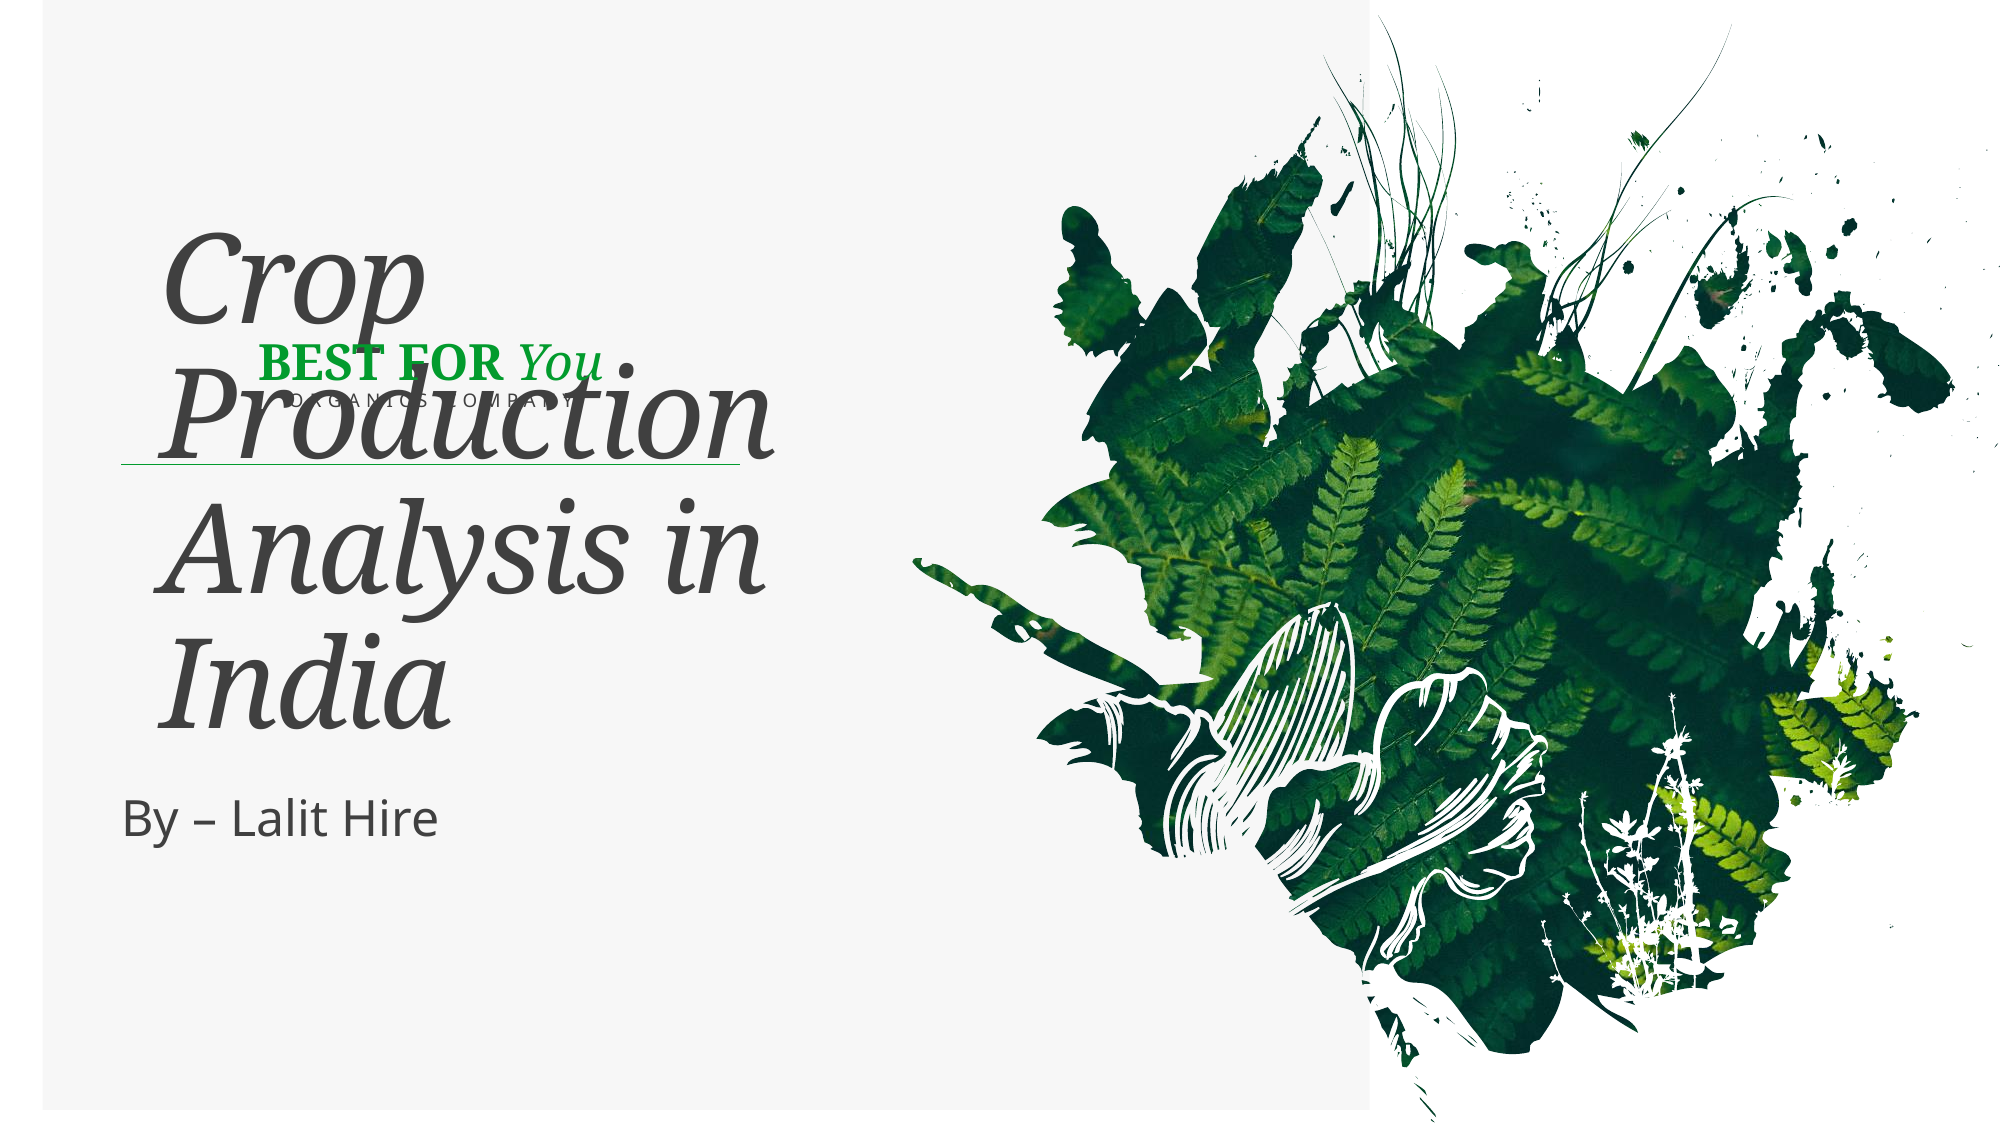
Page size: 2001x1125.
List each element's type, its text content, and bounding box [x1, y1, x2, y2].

title Crop Production Analysis in India [42, 0, 1370, 1110]
text_box BEST FOR You ORGANICS COMPANY [201, 352, 661, 419]
subtitle By – Lalit Hire [121, 793, 912, 957]
picture [912, 15, 2000, 1123]
